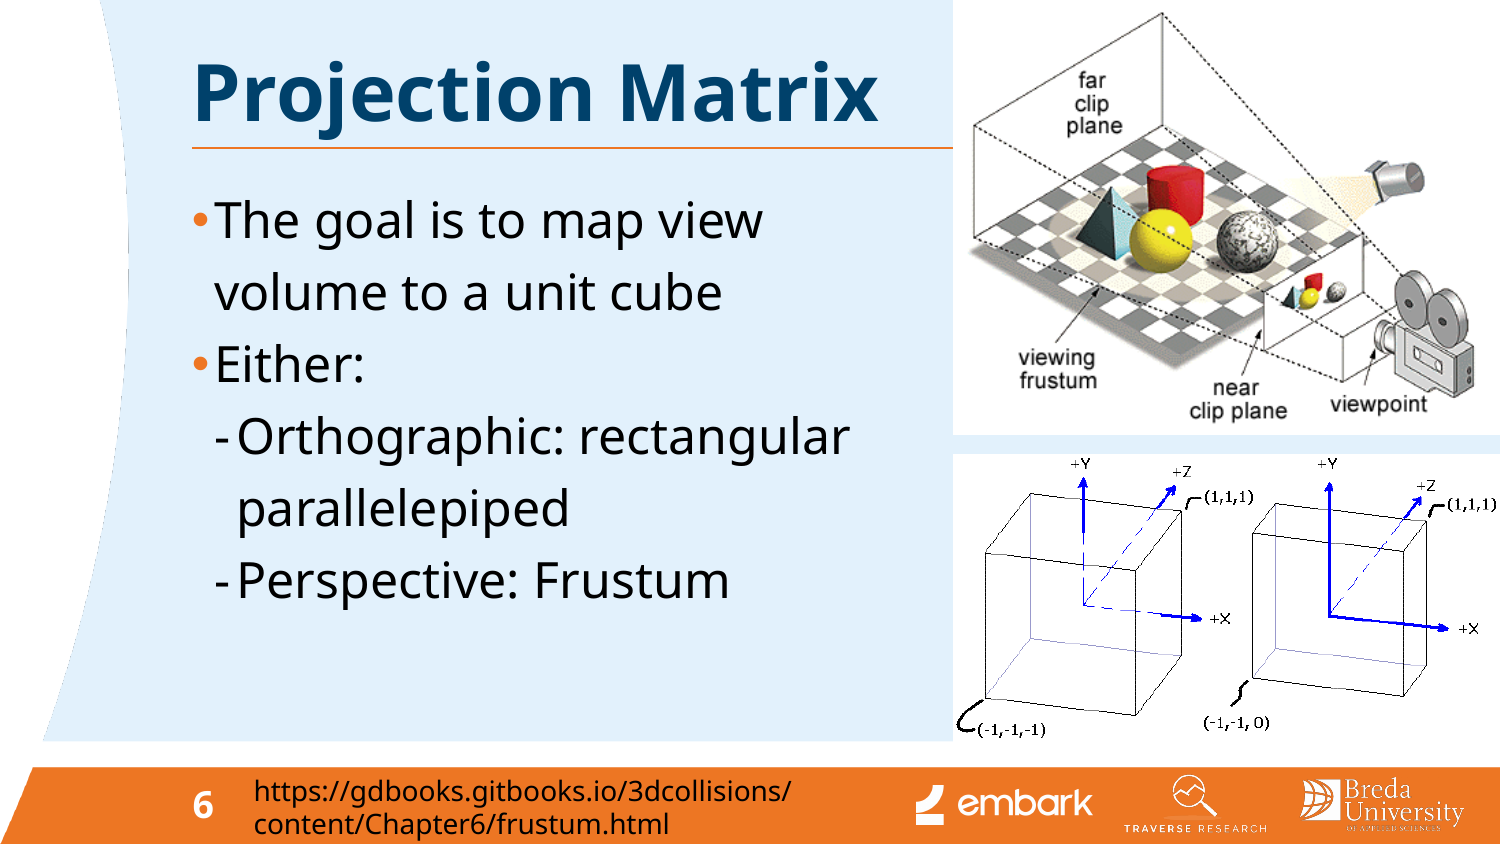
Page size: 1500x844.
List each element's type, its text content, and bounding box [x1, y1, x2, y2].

title Projection Matrix [191, 3, 953, 138]
slide_number 6 [177, 773, 238, 819]
text_box https://gdbooks.gitbooks.io/3dcollisions/content/Chapter6/frustum.html [238, 765, 881, 844]
list The goal is to map view volume to a unit cube Either: Orthographic: rectangular parallelepiped Perspective: Frustum [191, 176, 943, 741]
picture [0, 0, 1500, 844]
